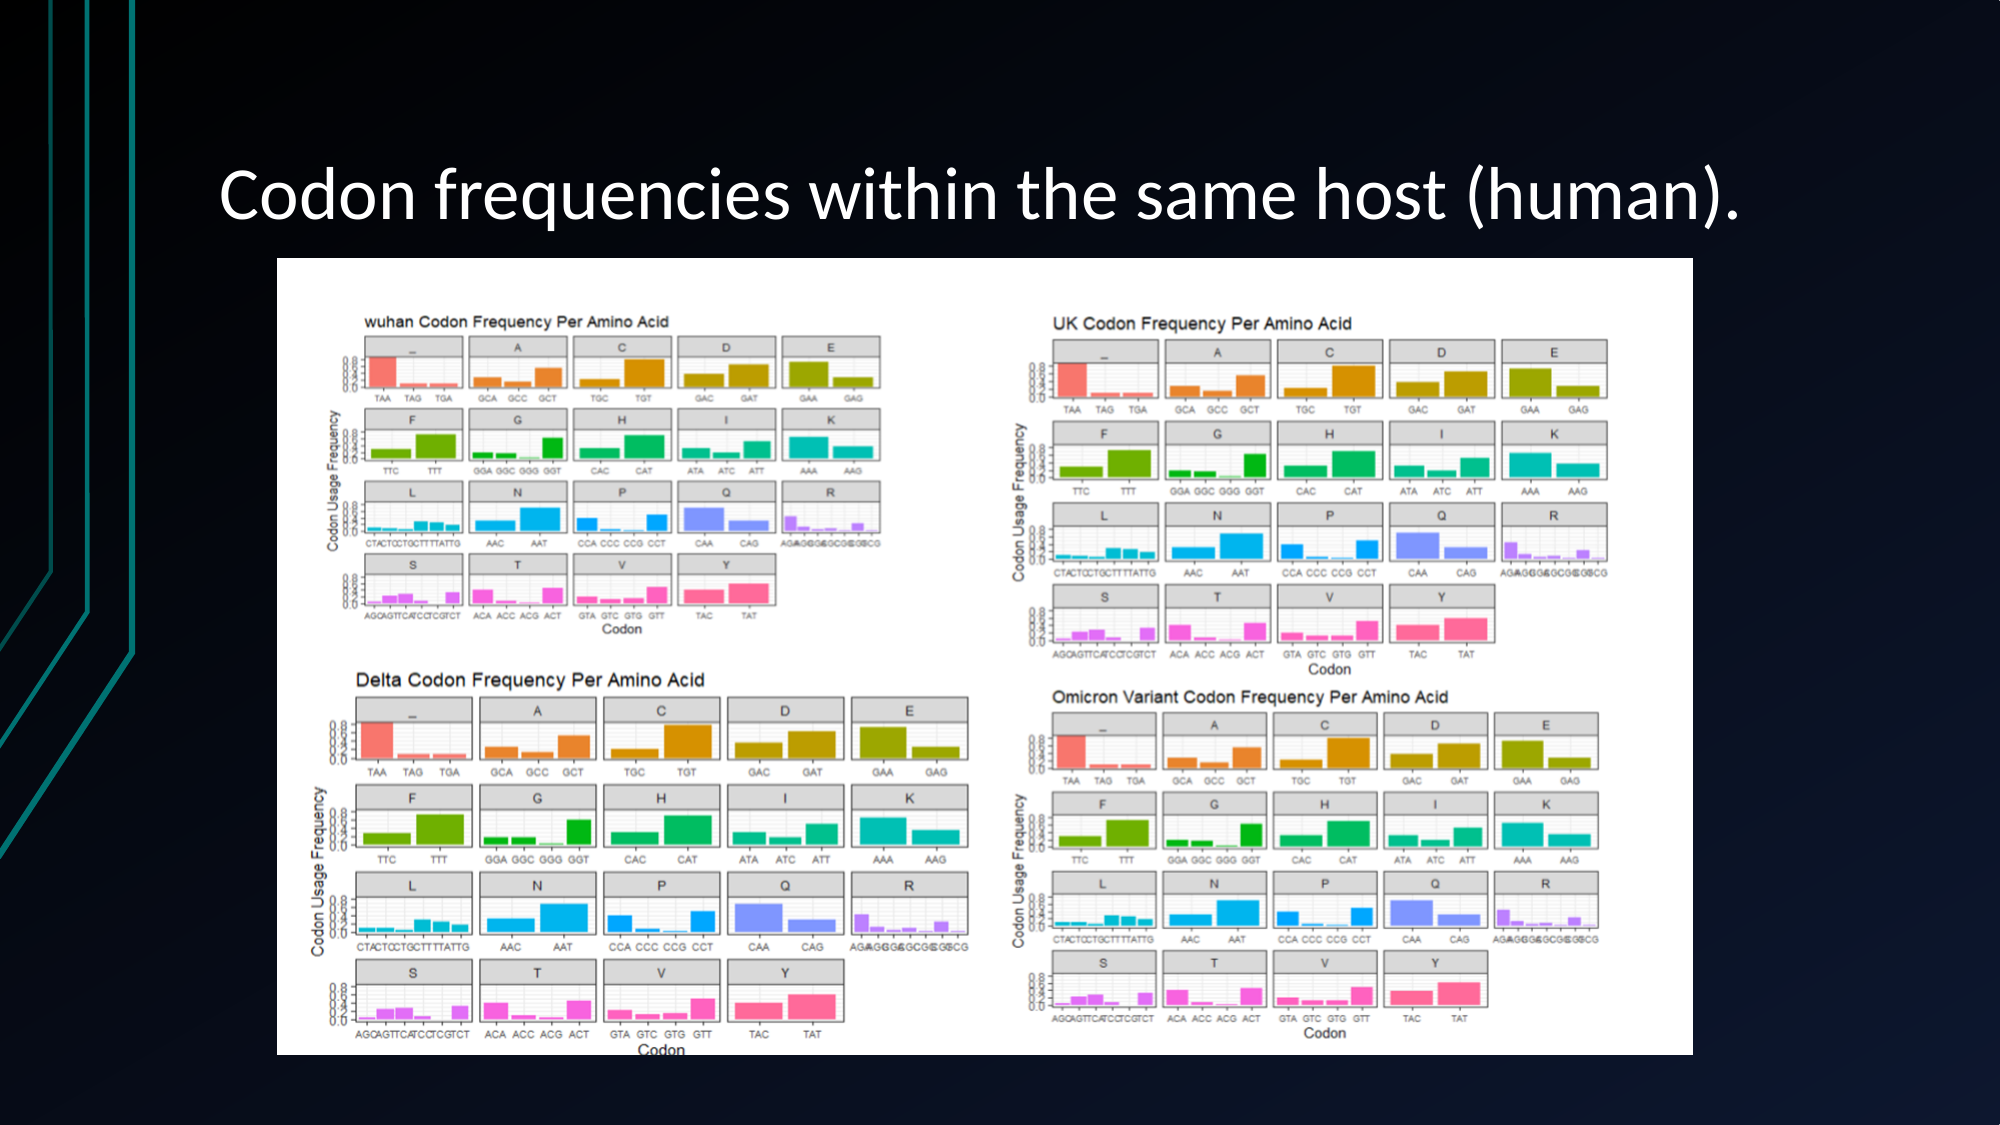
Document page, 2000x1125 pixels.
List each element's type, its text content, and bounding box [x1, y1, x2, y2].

title Codon frequencies within the same host (human). [199, 45, 1900, 246]
picture [277, 258, 1694, 1055]
